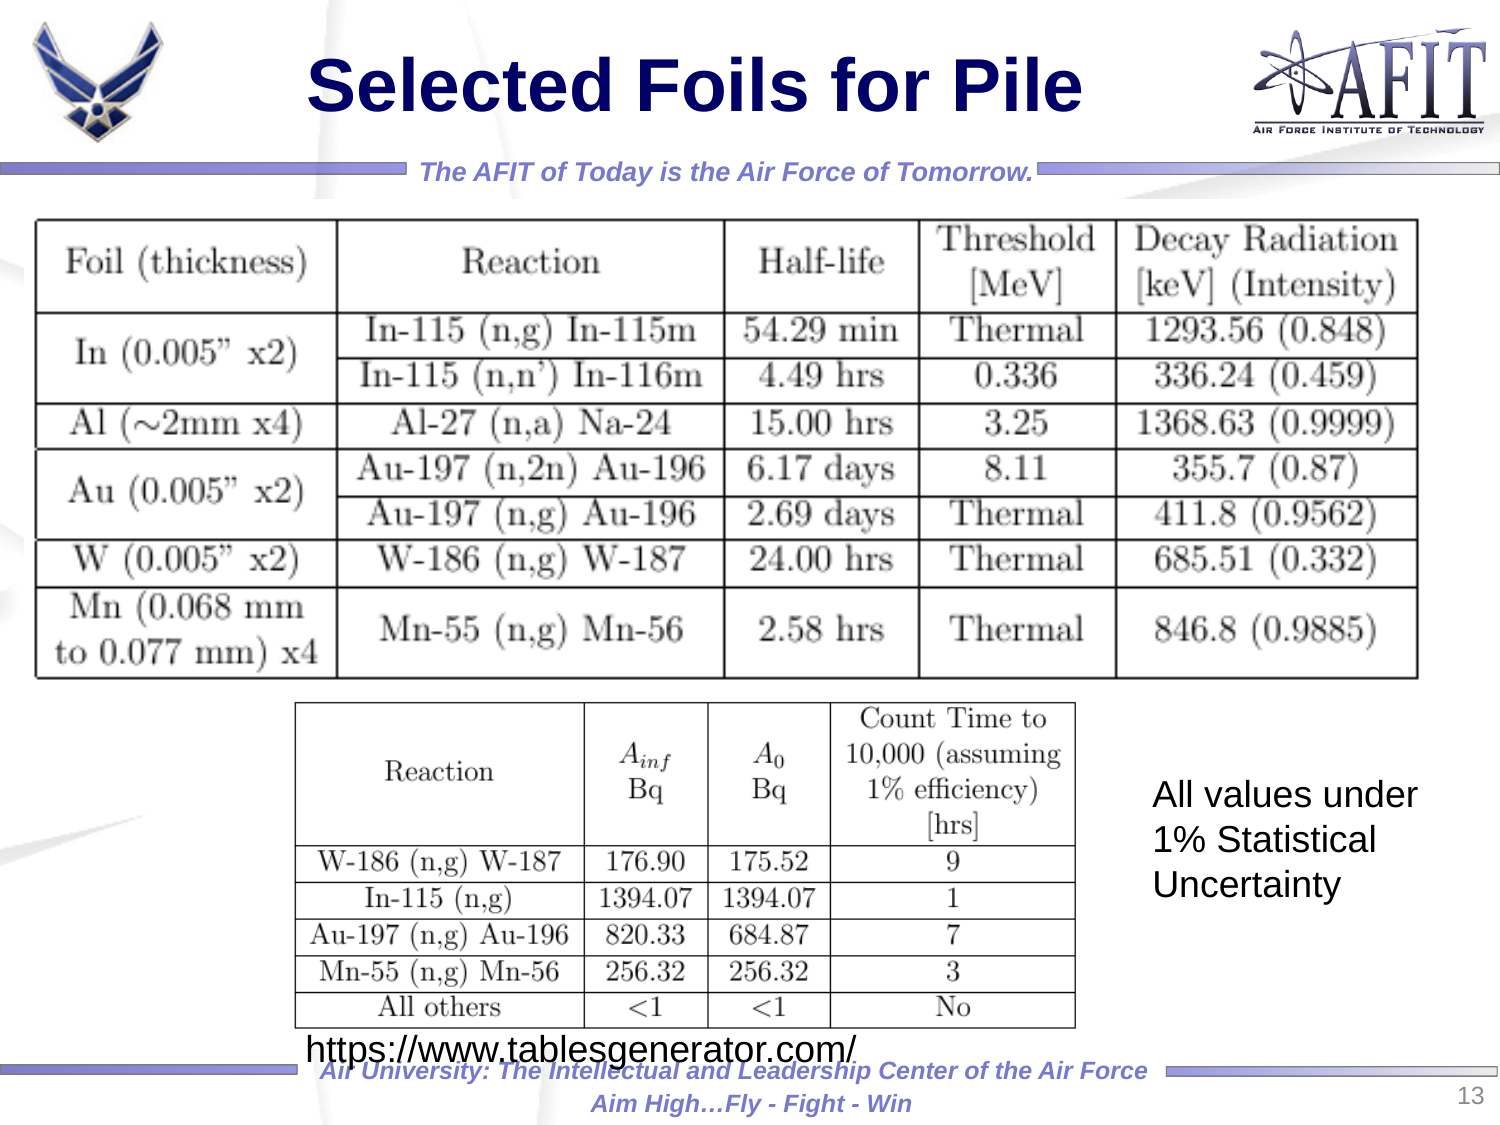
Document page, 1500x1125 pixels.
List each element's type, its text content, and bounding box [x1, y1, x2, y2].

text_box https://www.tablesgenerator.com/ [290, 1057, 873, 1078]
text_box All values under 1% Statistical Uncertainty [1137, 762, 1463, 913]
picture [24, 199, 1435, 1049]
slide_number 13 [1149, 1065, 1500, 1125]
title Selected Foils for Pile [162, 0, 1251, 163]
picture [32, 21, 162, 143]
